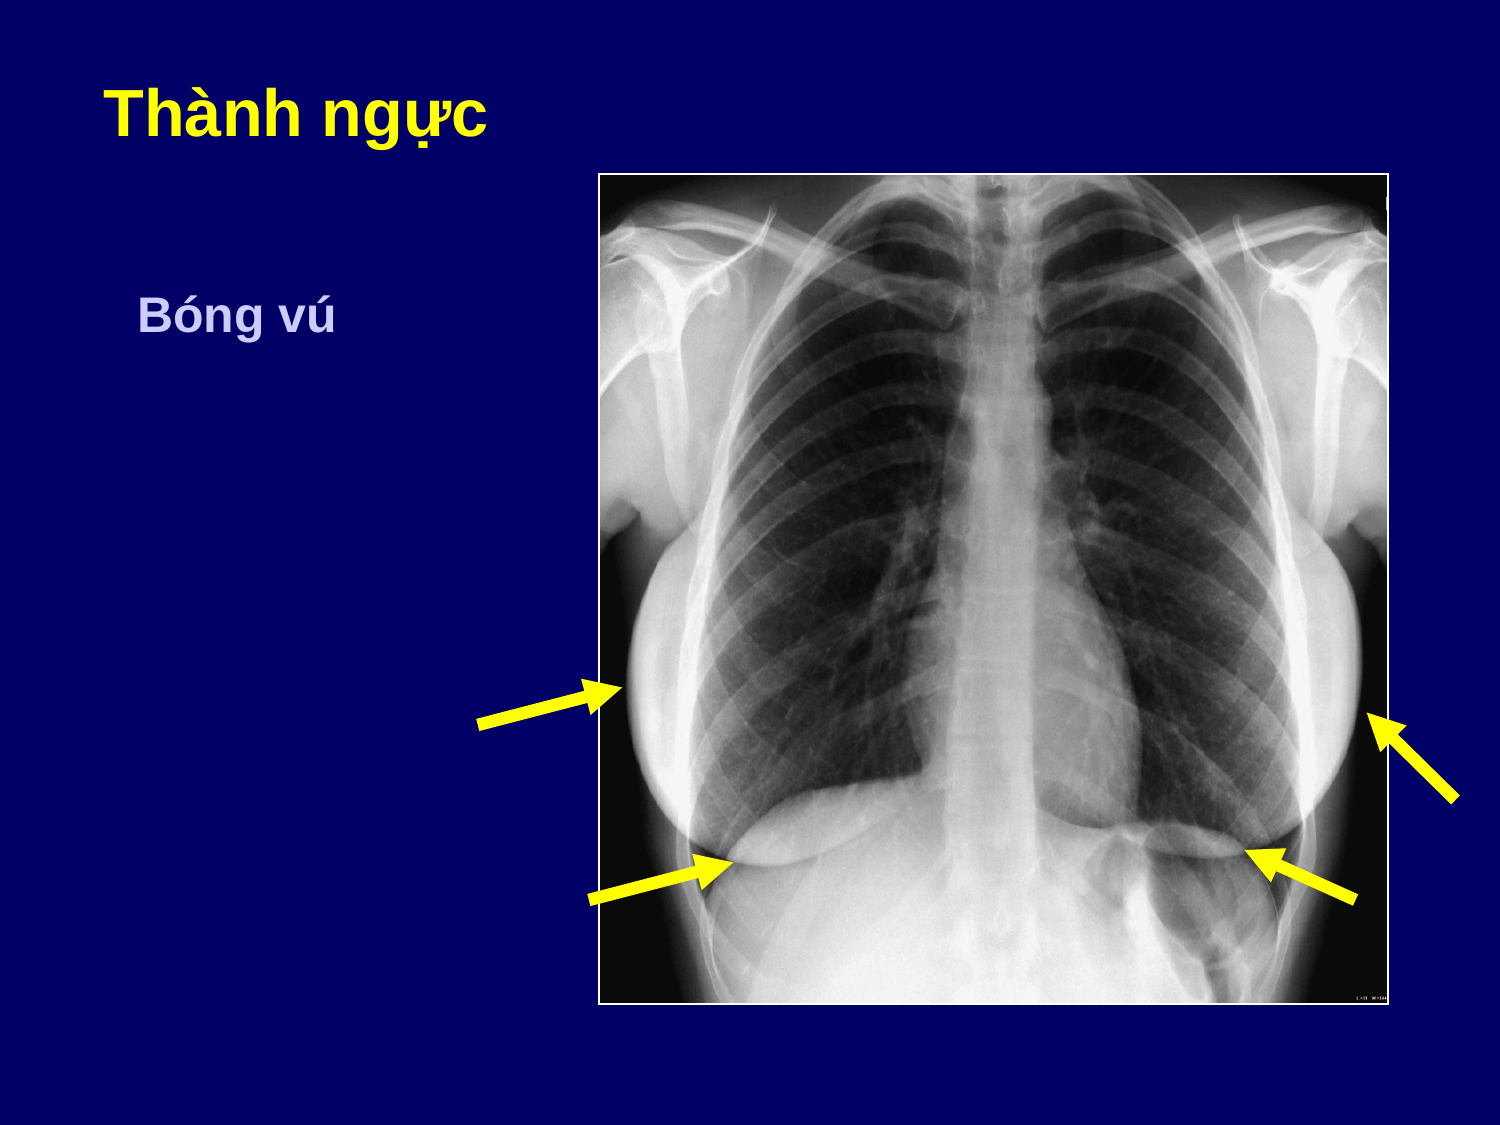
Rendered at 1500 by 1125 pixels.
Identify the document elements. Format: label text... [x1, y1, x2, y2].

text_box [477, 687, 734, 901]
text_box Bóng vú [122, 274, 594, 350]
text_box Thành ngực [88, 62, 575, 158]
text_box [1244, 712, 1456, 901]
picture [599, 174, 1388, 1004]
